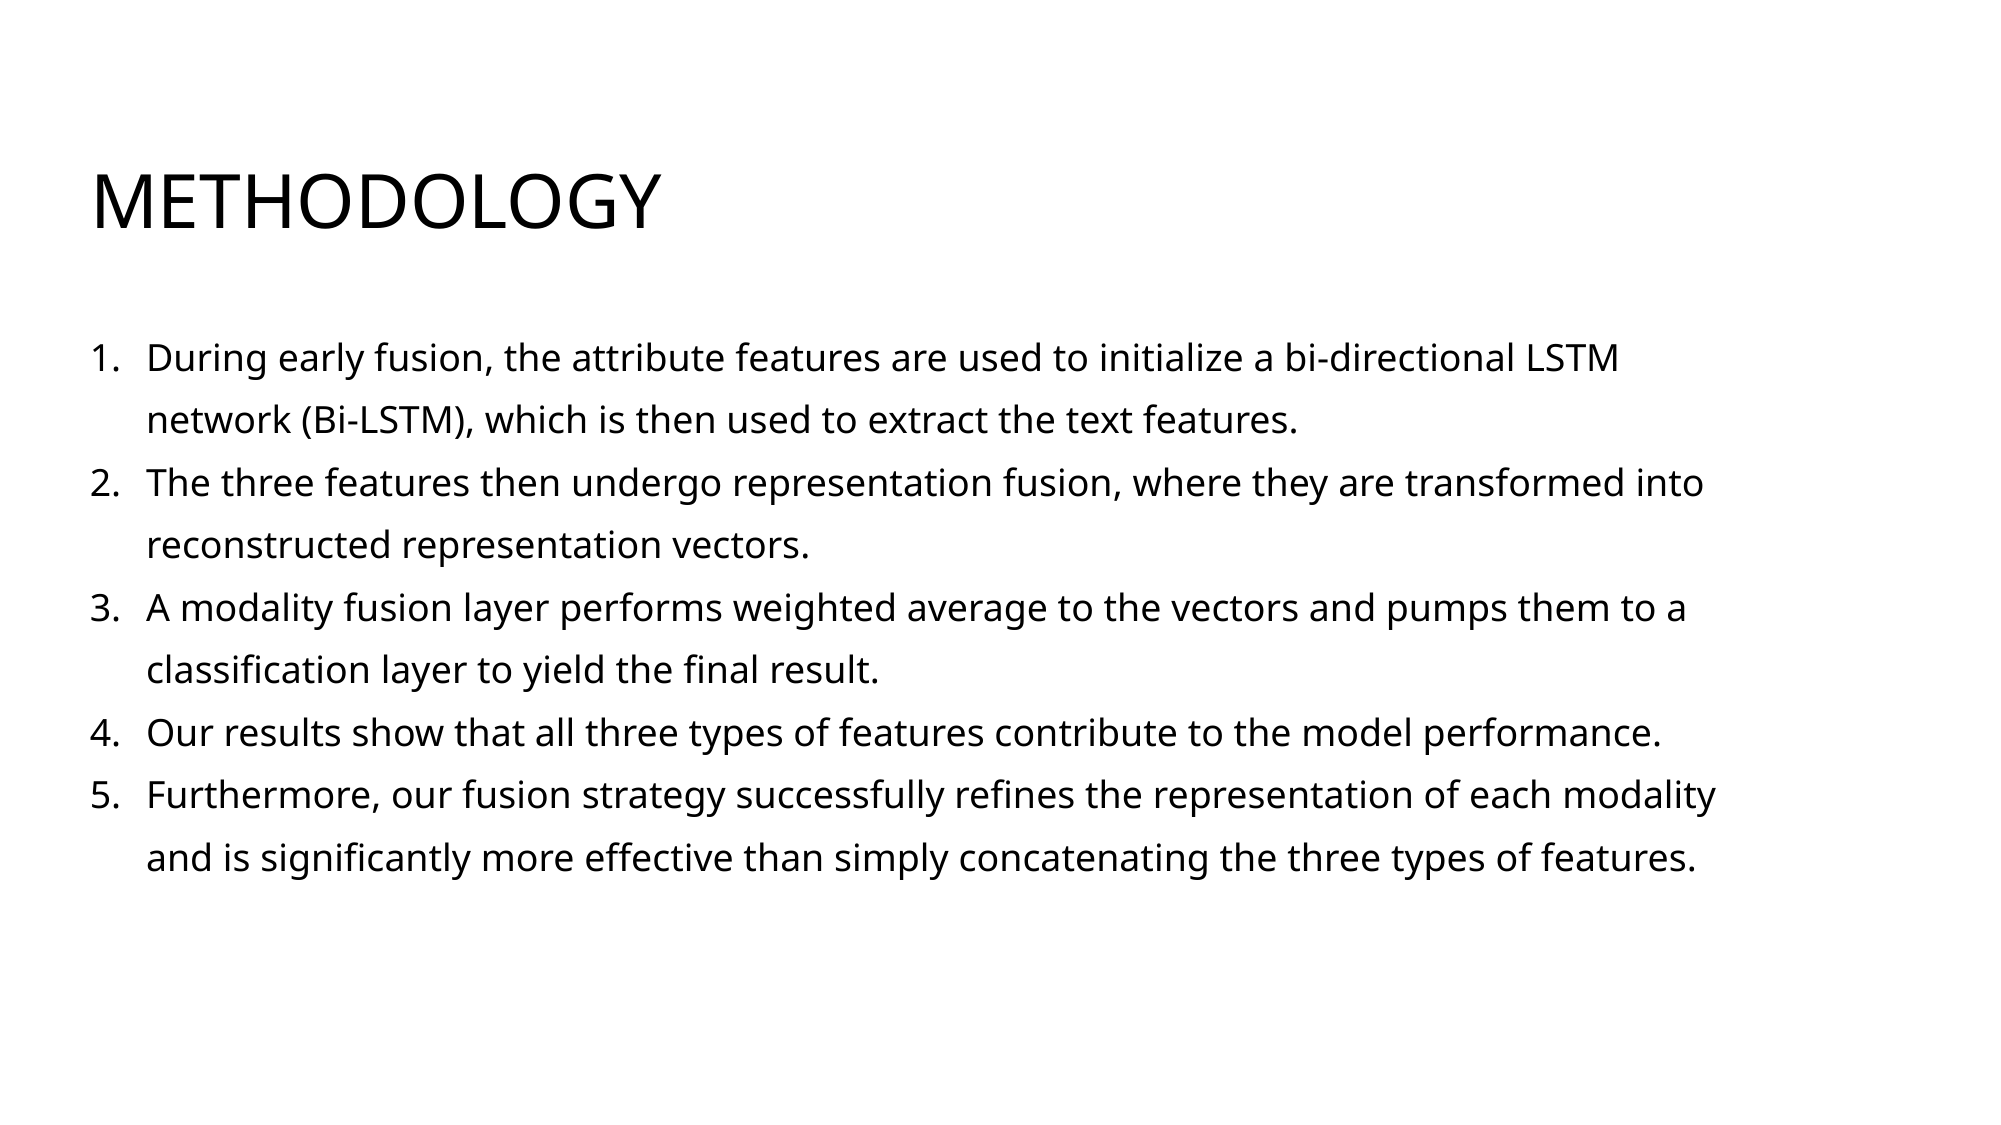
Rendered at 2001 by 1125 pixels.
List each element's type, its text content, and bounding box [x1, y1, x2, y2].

list During early fusion, the attribute features are used to initialize a bi-directional LSTM network (Bi-LSTM), which is then used to extract the text features. The three features then undergo representation fusion, where they are transformed into reconstructed representation vectors. A modality fusion layer performs weighted average to the vectors and pumps them to a classification layer to yield the final result. Our results show that all three types of features contribute to the model performance. Furthermore, our fusion strategy successfully refines the representation of each modality and is significantly more effective than simply concatenating the three types of features. [75, 316, 1761, 975]
title Methodology [75, 85, 1300, 306]
